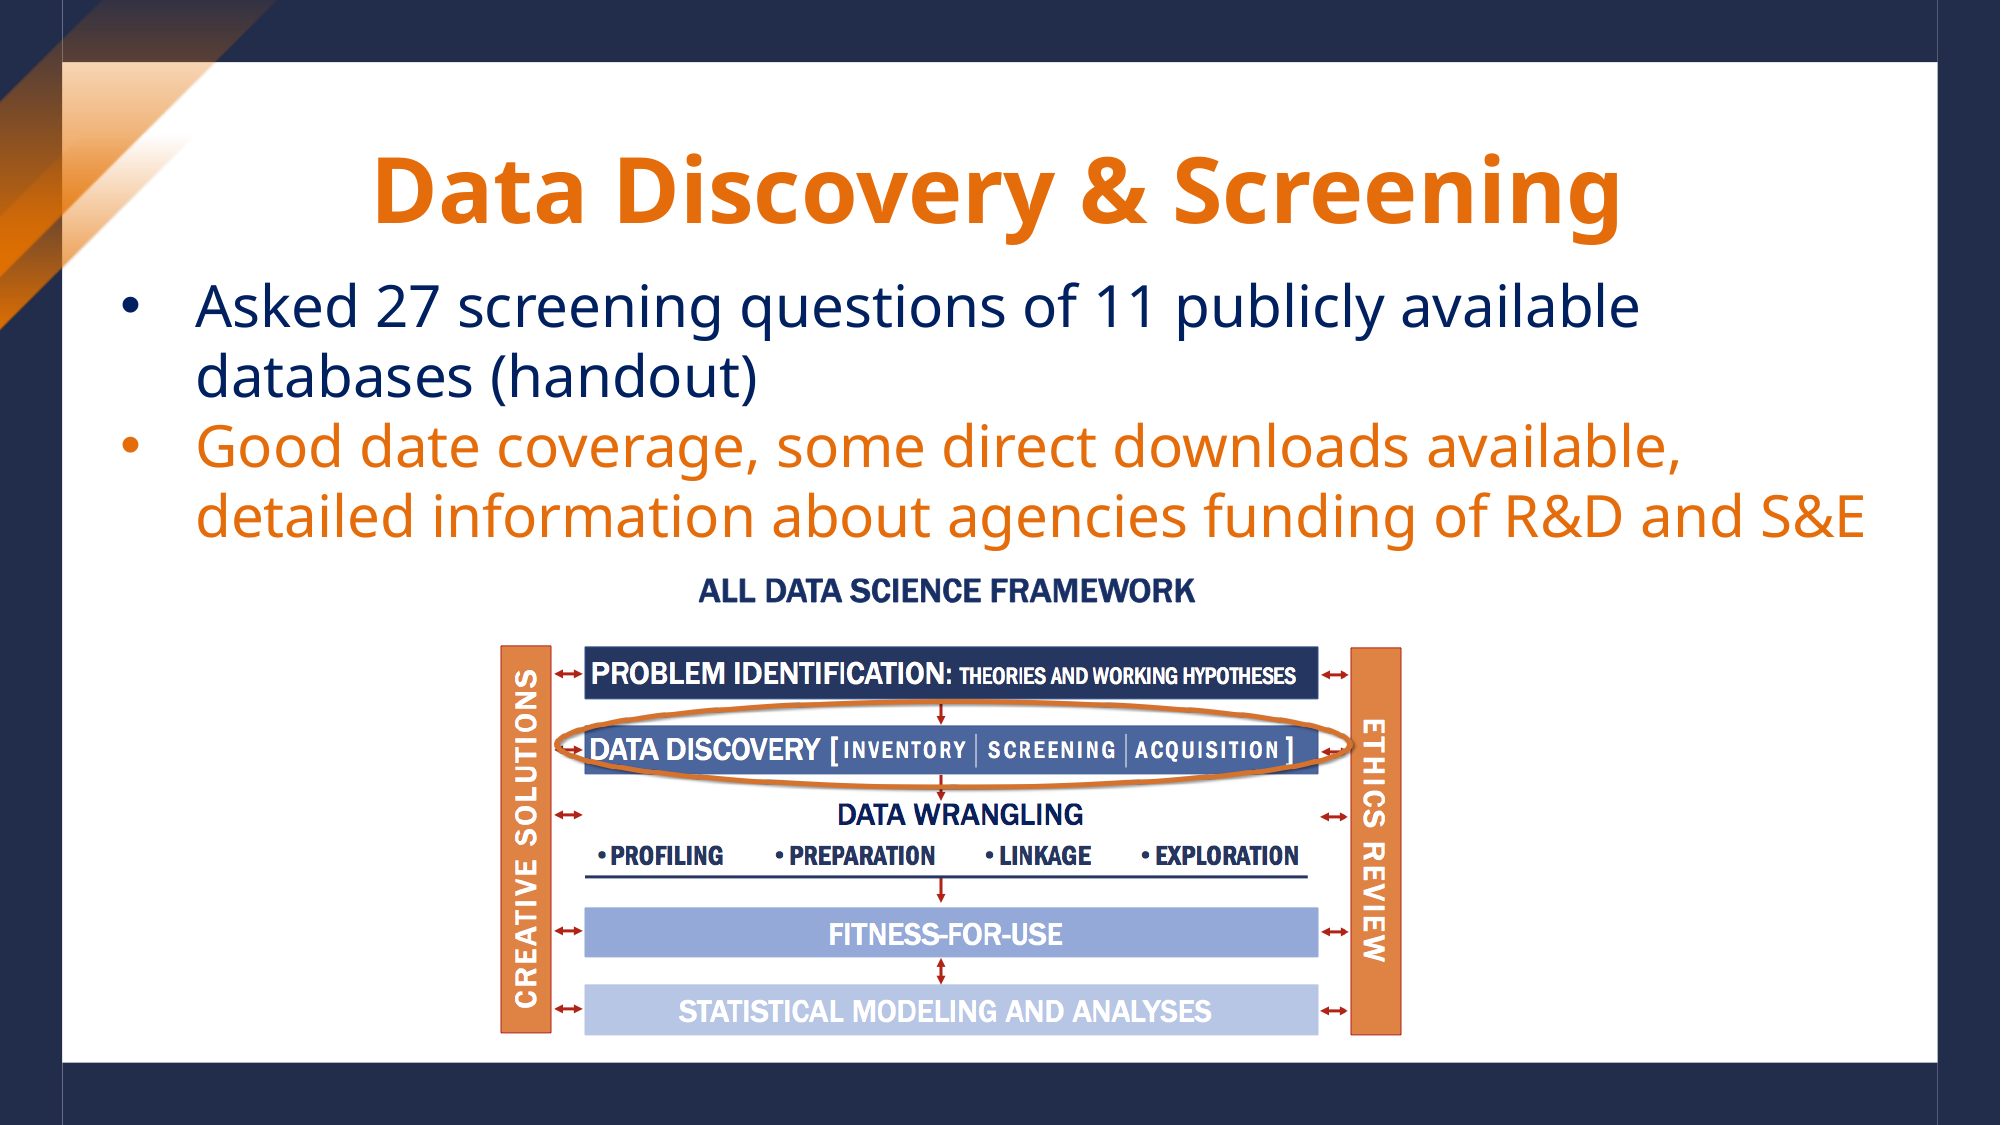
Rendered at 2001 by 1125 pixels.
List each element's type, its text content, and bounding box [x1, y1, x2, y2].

title Data Discovery & Screening [98, 137, 1899, 252]
picture [0, 0, 284, 338]
picture [499, 560, 1431, 1058]
text_box Asked 27 screening questions of 11 publicly available databases (handout) Good date coverage, some direct downloads available, detailed information about agencies funding of R&D and S&E [105, 261, 1918, 557]
